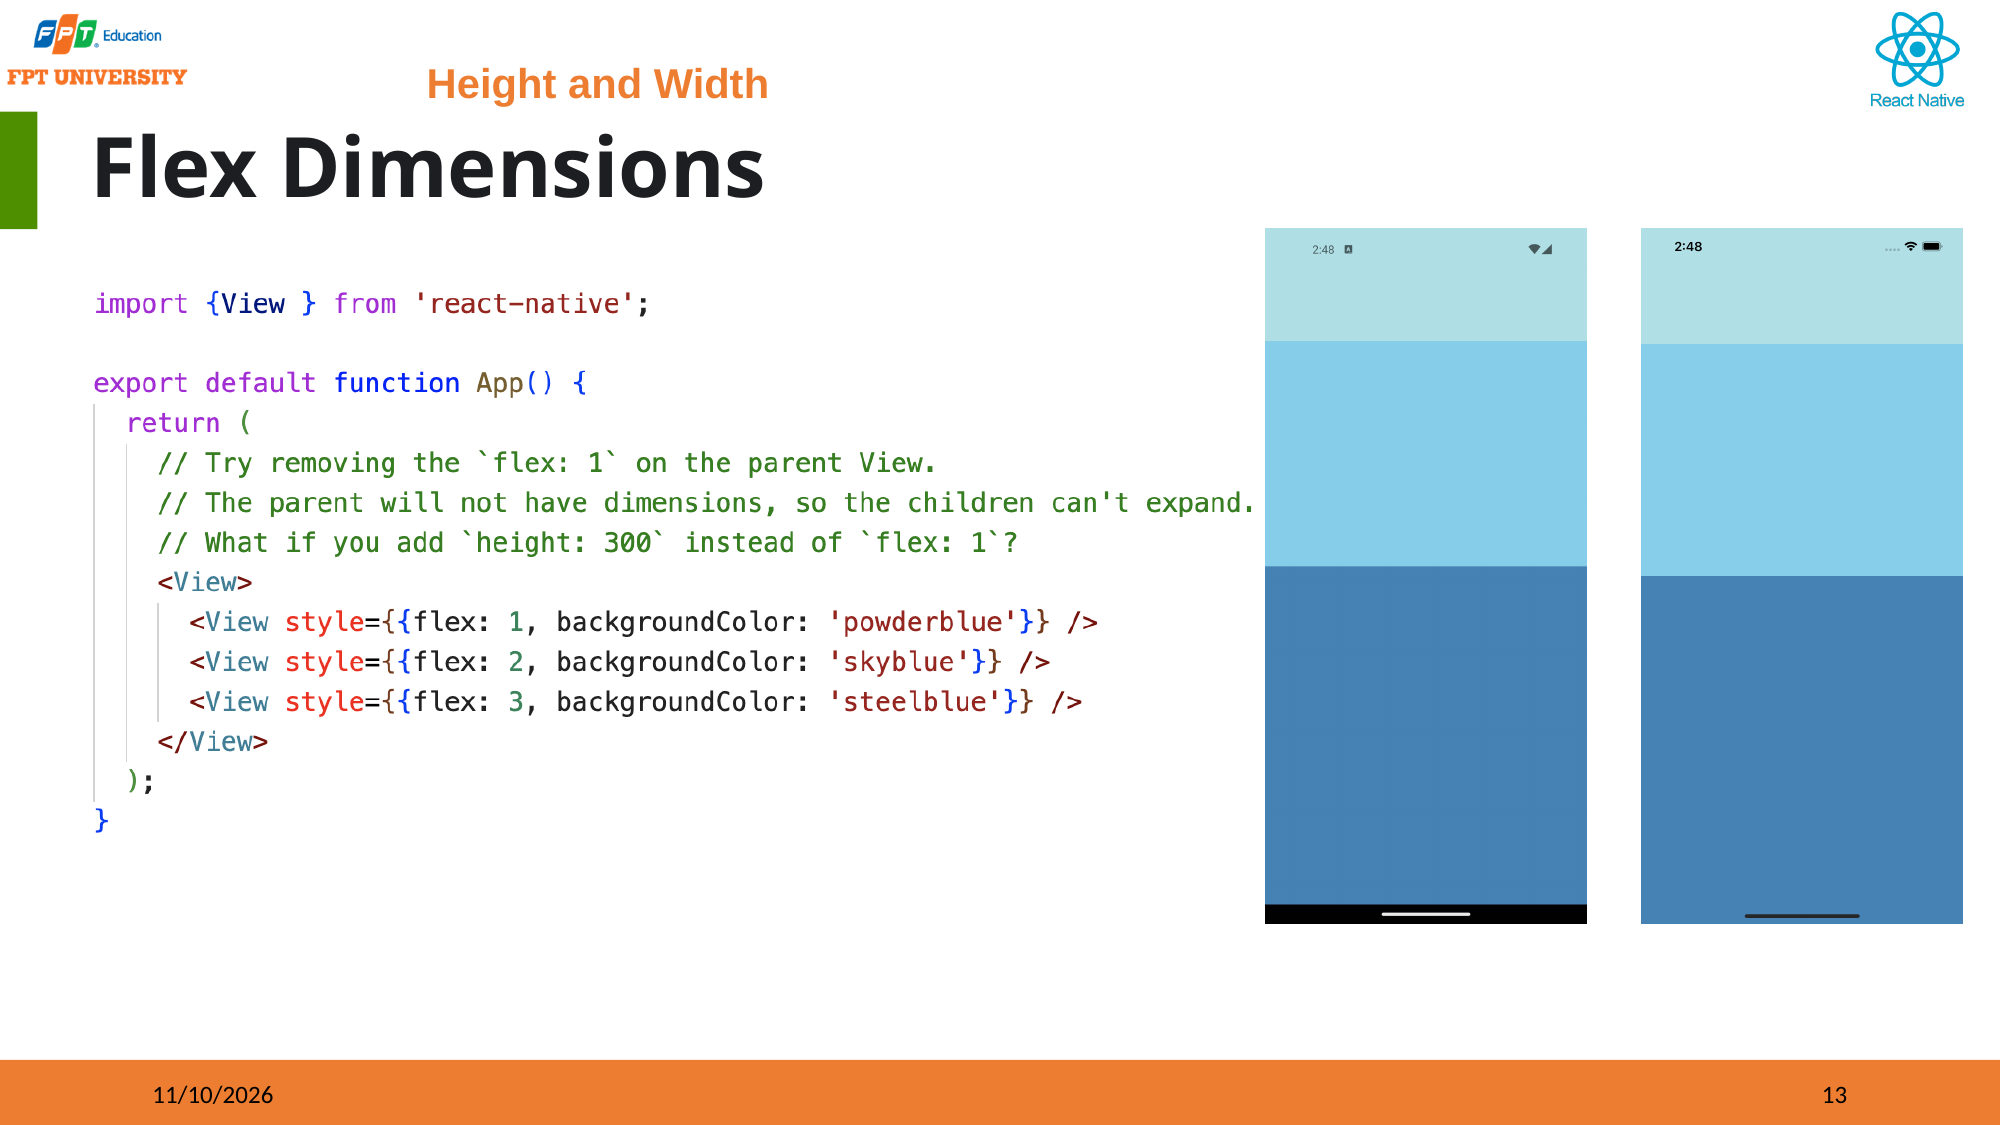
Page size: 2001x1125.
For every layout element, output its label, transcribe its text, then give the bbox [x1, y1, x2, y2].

slide_number 13 [1412, 1063, 1863, 1124]
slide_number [137, 1063, 588, 1124]
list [74, 280, 1265, 845]
picture [1641, 228, 1963, 924]
text_box Height and Width [411, 49, 805, 115]
picture [1839, 9, 1996, 112]
picture [1265, 228, 1587, 924]
title Flex Dimensions [37, 111, 1978, 230]
picture [0, 0, 194, 95]
